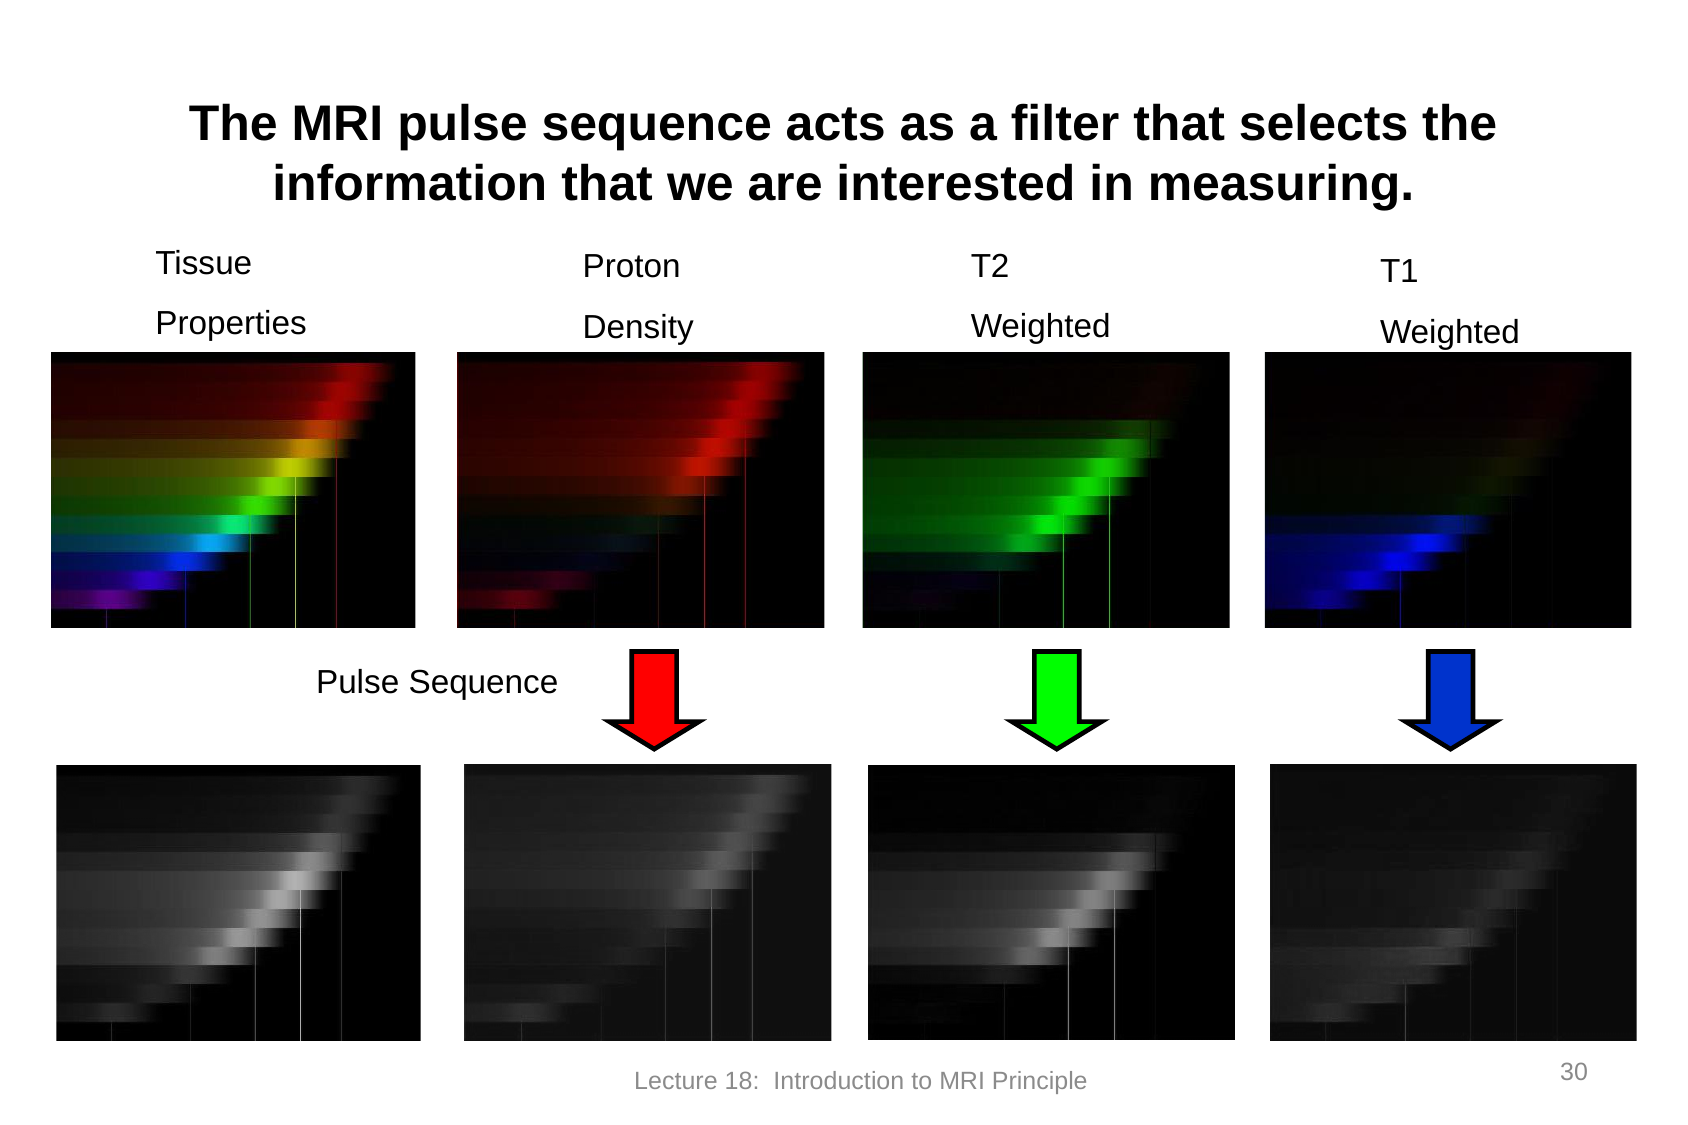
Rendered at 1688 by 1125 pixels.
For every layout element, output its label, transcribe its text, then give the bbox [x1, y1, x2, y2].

slide_number 30 [1209, 1048, 1604, 1103]
picture [50, 352, 416, 628]
text_box [1405, 651, 1496, 750]
text_box T2 Weighted [920, 242, 1126, 350]
picture [456, 351, 825, 628]
picture [1264, 351, 1632, 628]
picture [862, 352, 1230, 628]
picture [138, 537, 148, 541]
text_box [1011, 651, 1102, 750]
text_box Pulse Sequence [265, 659, 574, 709]
text_box Tissue Properties [105, 239, 322, 349]
text_box [609, 651, 699, 750]
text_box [463, 764, 1637, 1041]
title The MRI pulse sequence acts as a filter that selects the information that we are interested in measuring. [84, 62, 1604, 238]
picture [56, 765, 421, 1041]
text_box Proton Density [532, 243, 709, 350]
footer Lecture 18: Introduction to MRI Principle [576, 1051, 1111, 1112]
text_box T1 Weighted [1329, 248, 1535, 350]
